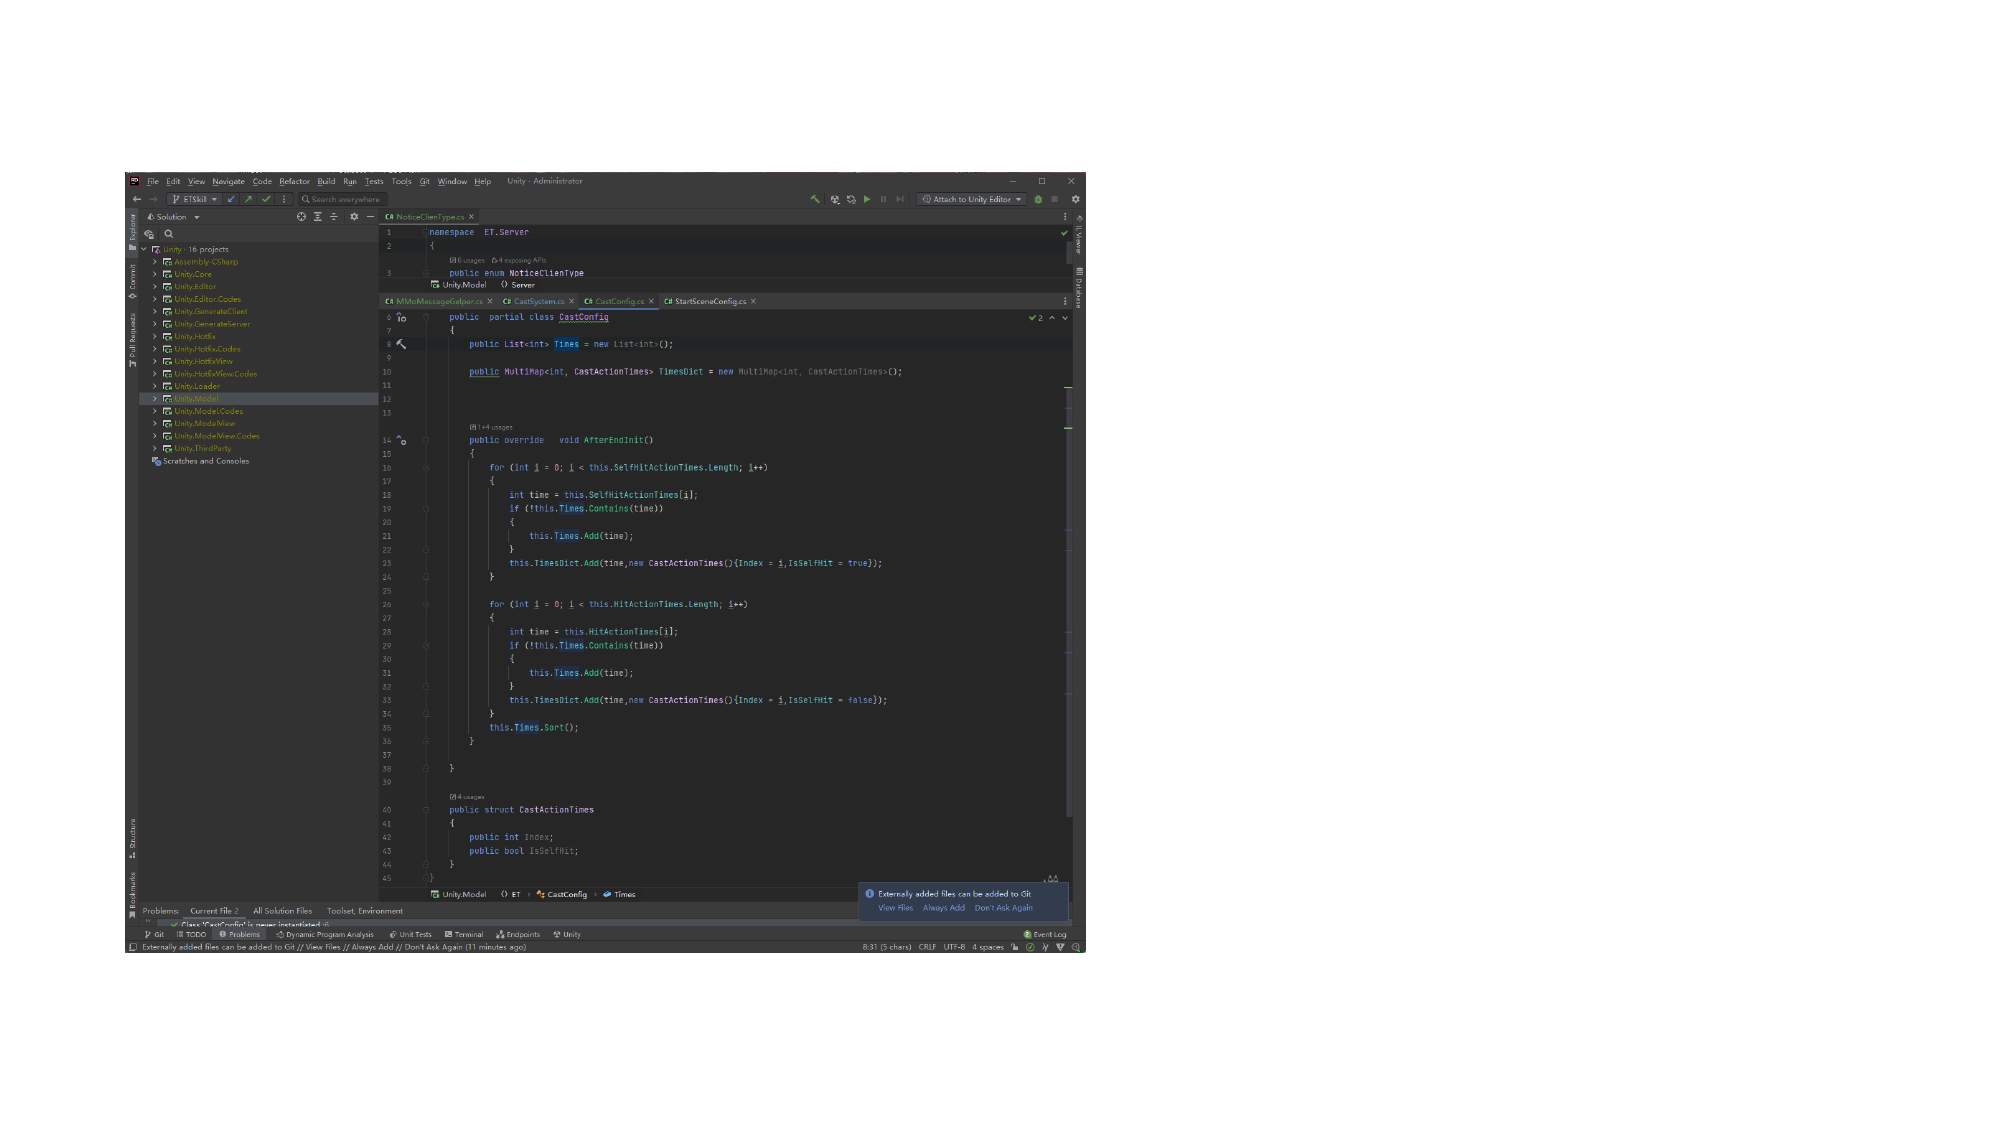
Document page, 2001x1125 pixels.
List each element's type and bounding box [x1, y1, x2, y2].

list [124, 171, 1087, 954]
